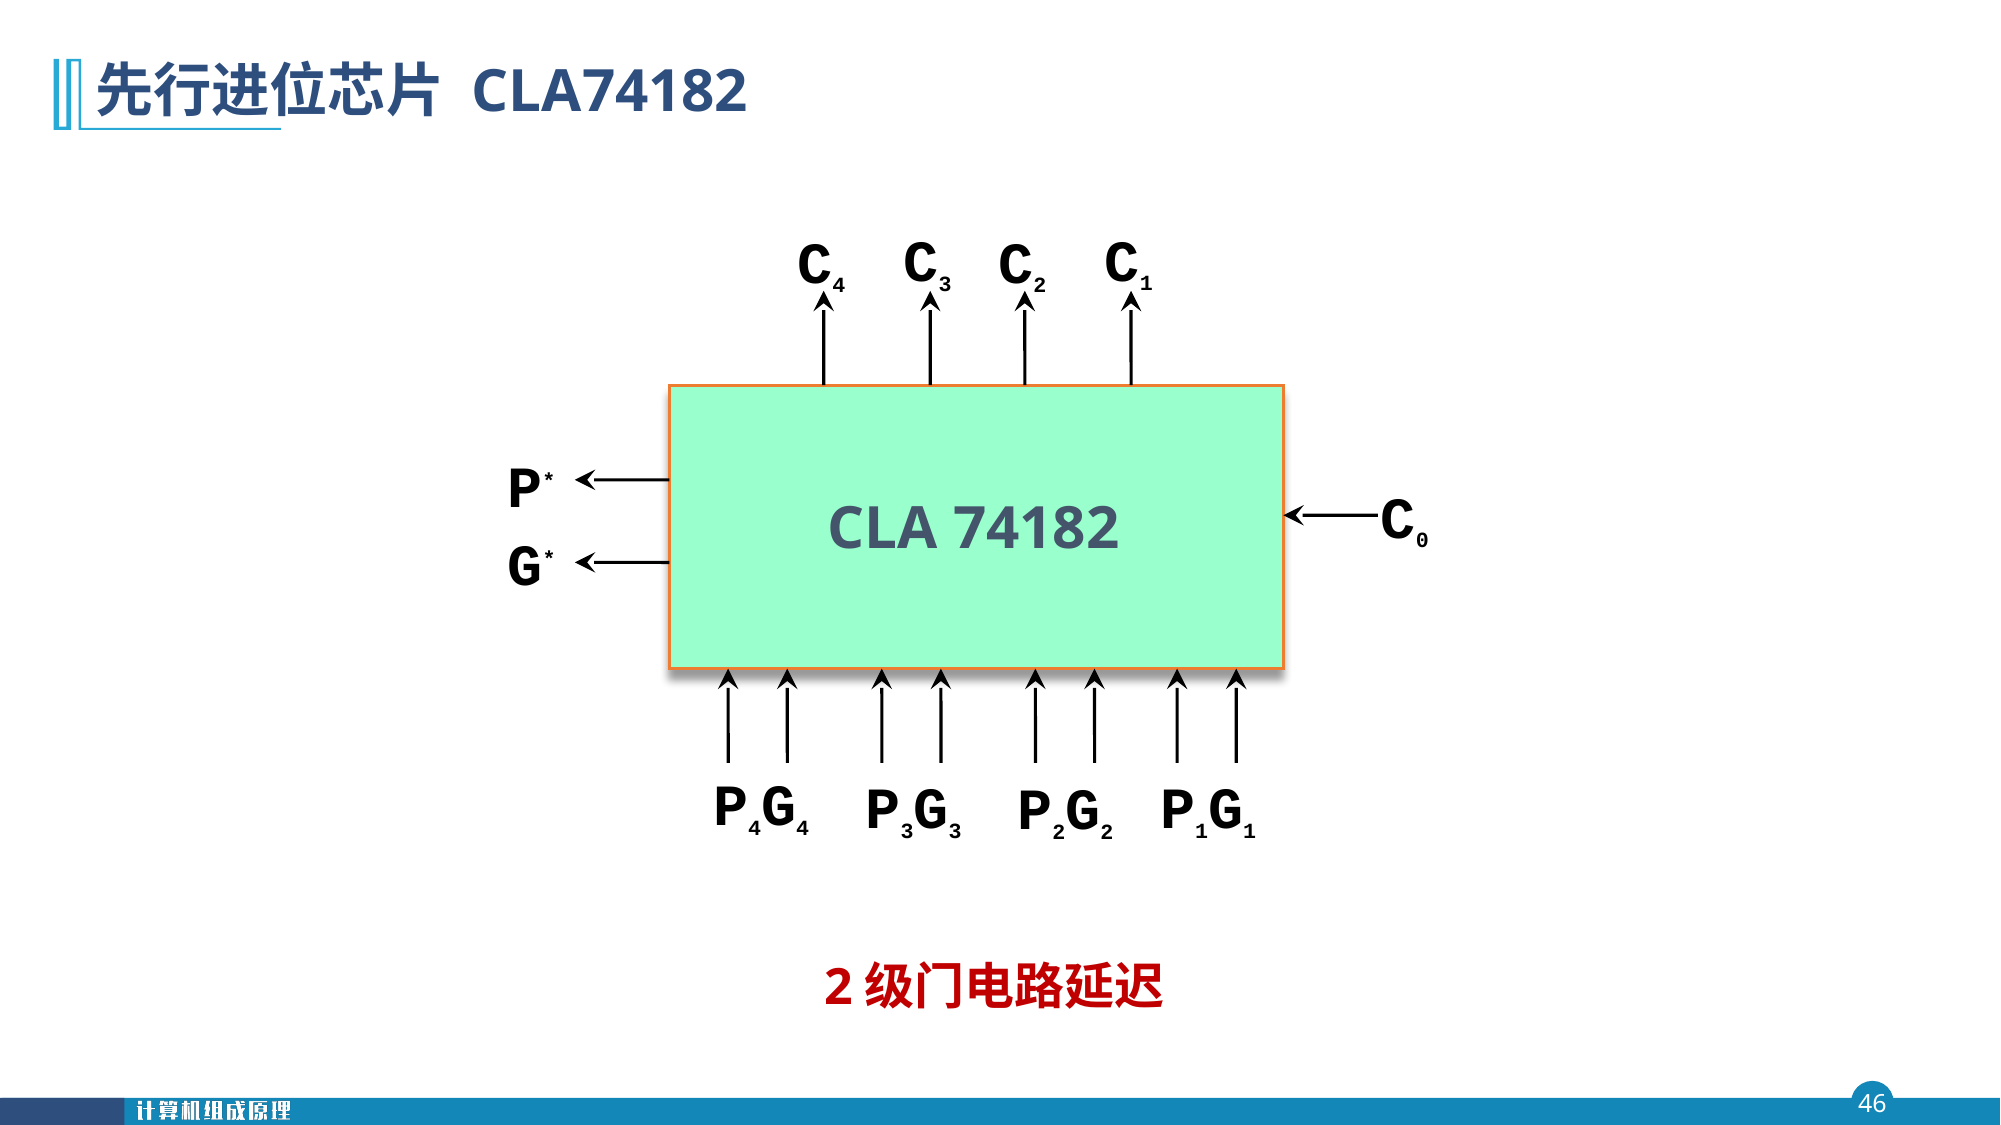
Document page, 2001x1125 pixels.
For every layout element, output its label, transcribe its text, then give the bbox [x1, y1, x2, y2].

text_box 2级门电路延迟 [728, 946, 1262, 1028]
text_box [492, 215, 1485, 850]
title 先行进位芯片 CLA74182 [80, 42, 1805, 144]
